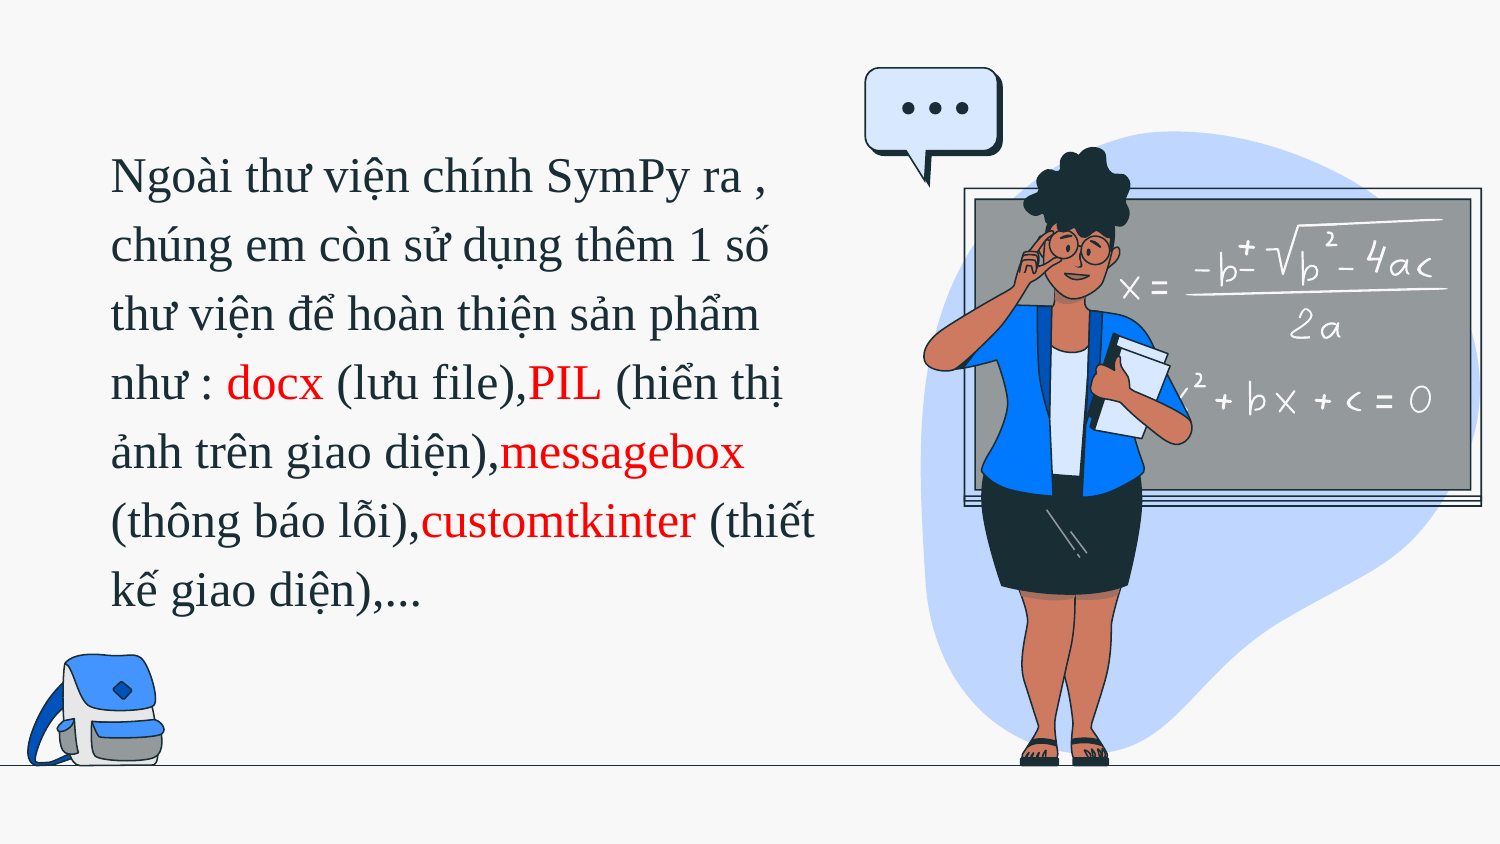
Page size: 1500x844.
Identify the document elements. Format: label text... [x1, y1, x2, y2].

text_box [923, 146, 1193, 767]
subtitle Ngoài thư viện chính SymPy ra , chúng em còn sử dụng thêm 1 số thư viện để hoàn thiện sản phẩm như : docx (lưu file),PIL (hiển thị ảnh trên giao diện),messagebox (thông báo lỗi),customtkinter (thiết kế giao diện),... [95, 93, 858, 632]
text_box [864, 66, 1003, 188]
text_box [1101, 131, 1360, 185]
text_box [1197, 516, 1433, 694]
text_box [1197, 187, 1483, 508]
